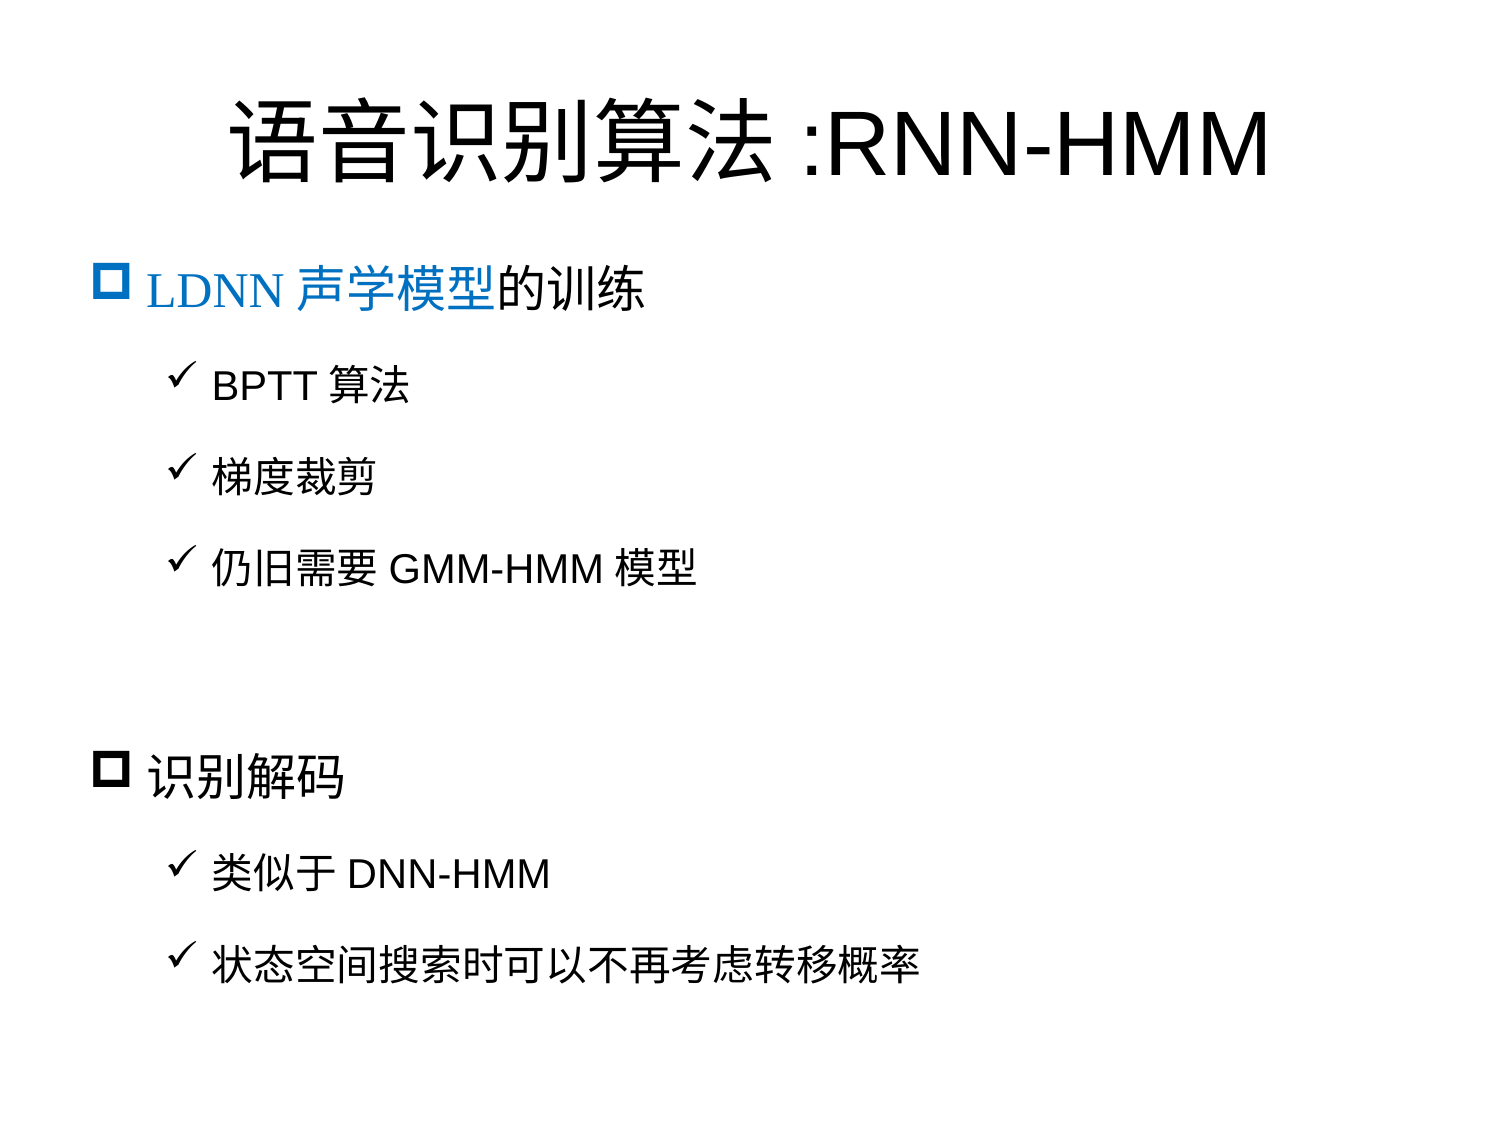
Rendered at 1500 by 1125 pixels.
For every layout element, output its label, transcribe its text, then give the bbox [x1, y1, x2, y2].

text_box LDNN声学模型的训练 BPTT算法 梯度裁剪 仍旧需要GMM-HMM模型 识别解码 类似于DNN-HMM 状态空间搜索时可以不再考虑转移概率 [75, 220, 1436, 1083]
title 语音识别算法:RNN-HMM [75, 45, 1425, 220]
